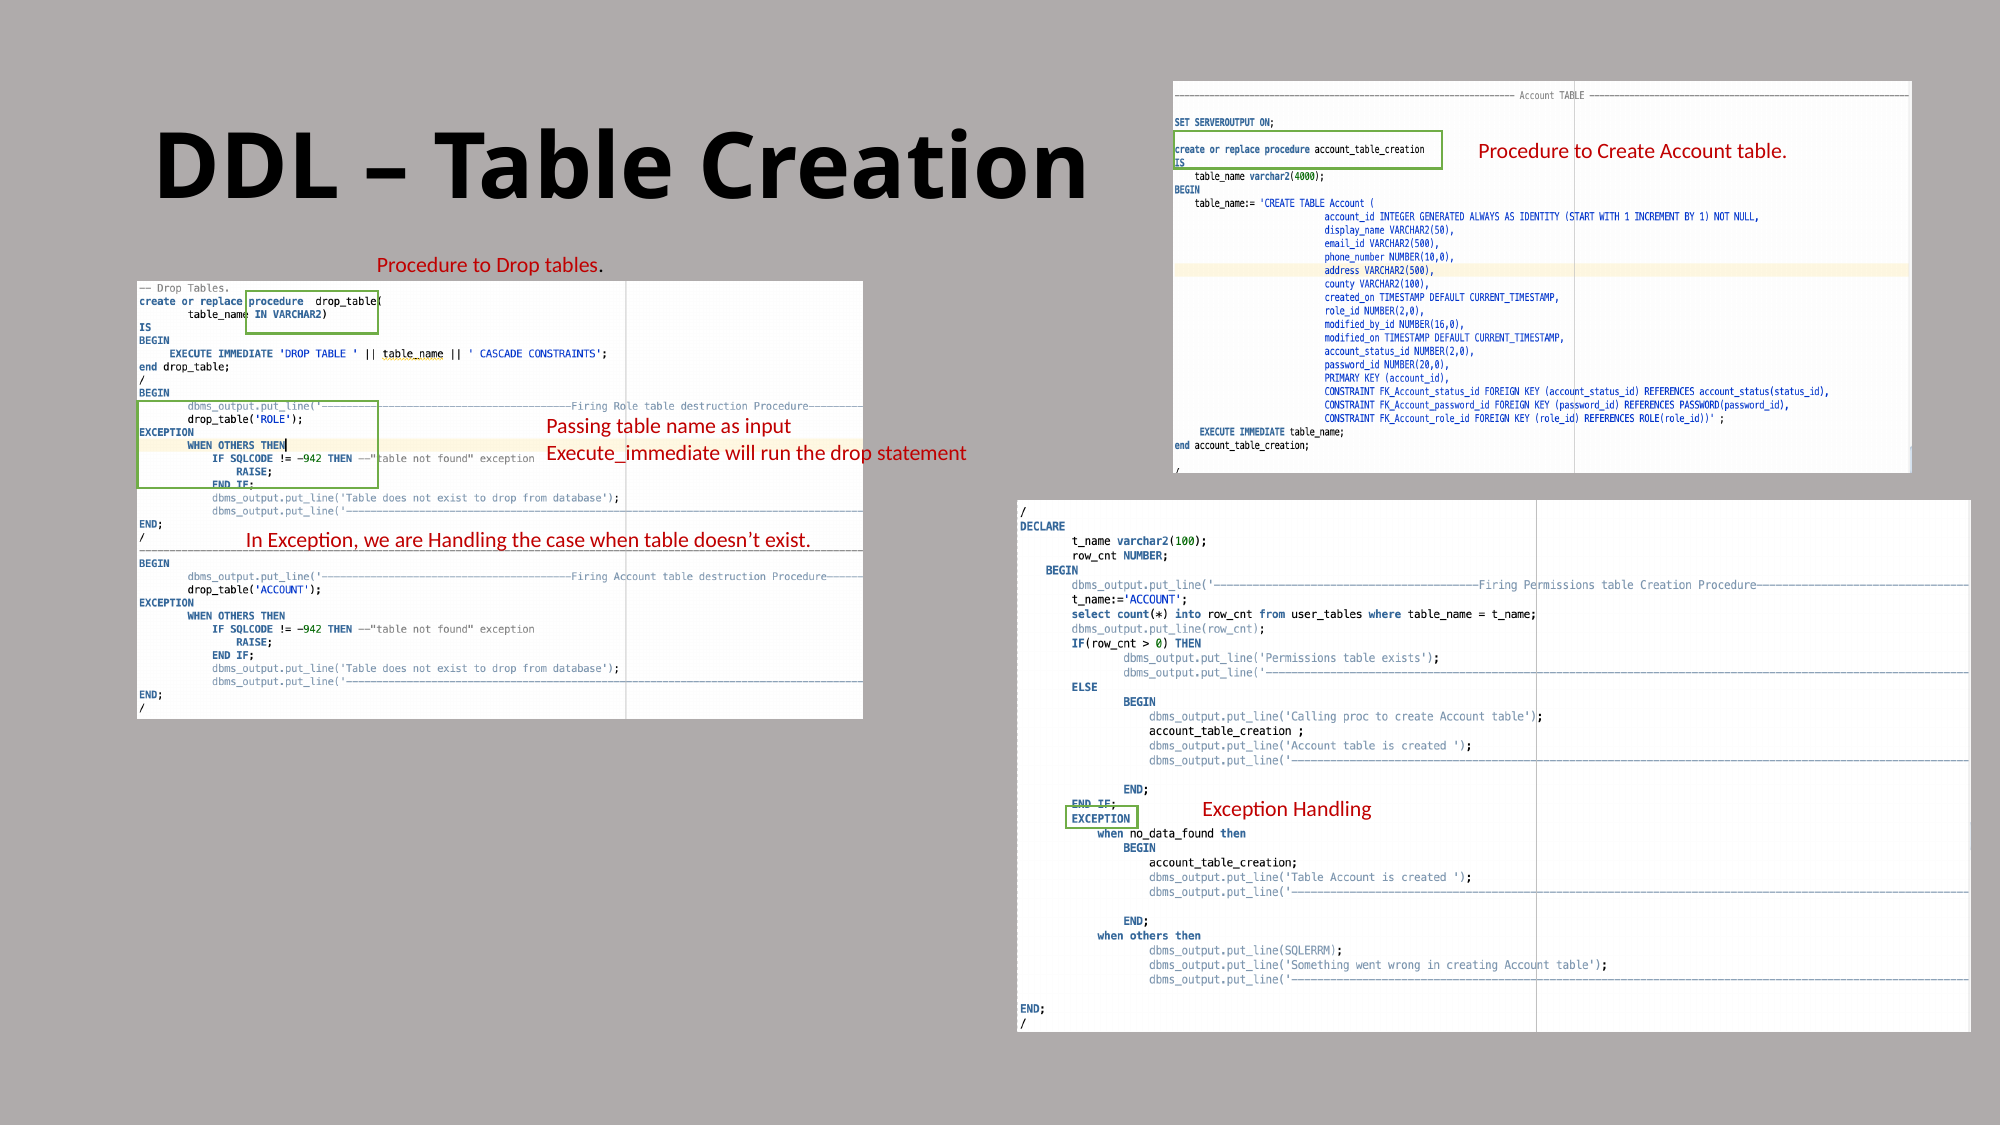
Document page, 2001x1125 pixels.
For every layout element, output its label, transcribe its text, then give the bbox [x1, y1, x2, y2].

picture [1173, 81, 1912, 473]
title DDL – Table Creation [137, 59, 1863, 278]
picture [1017, 500, 1971, 1032]
text_box Procedure to Drop tables. [362, 242, 638, 281]
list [137, 281, 863, 719]
text_box Passing table name as input Execute_immediate will run the drop statement [863, 404, 1080, 472]
